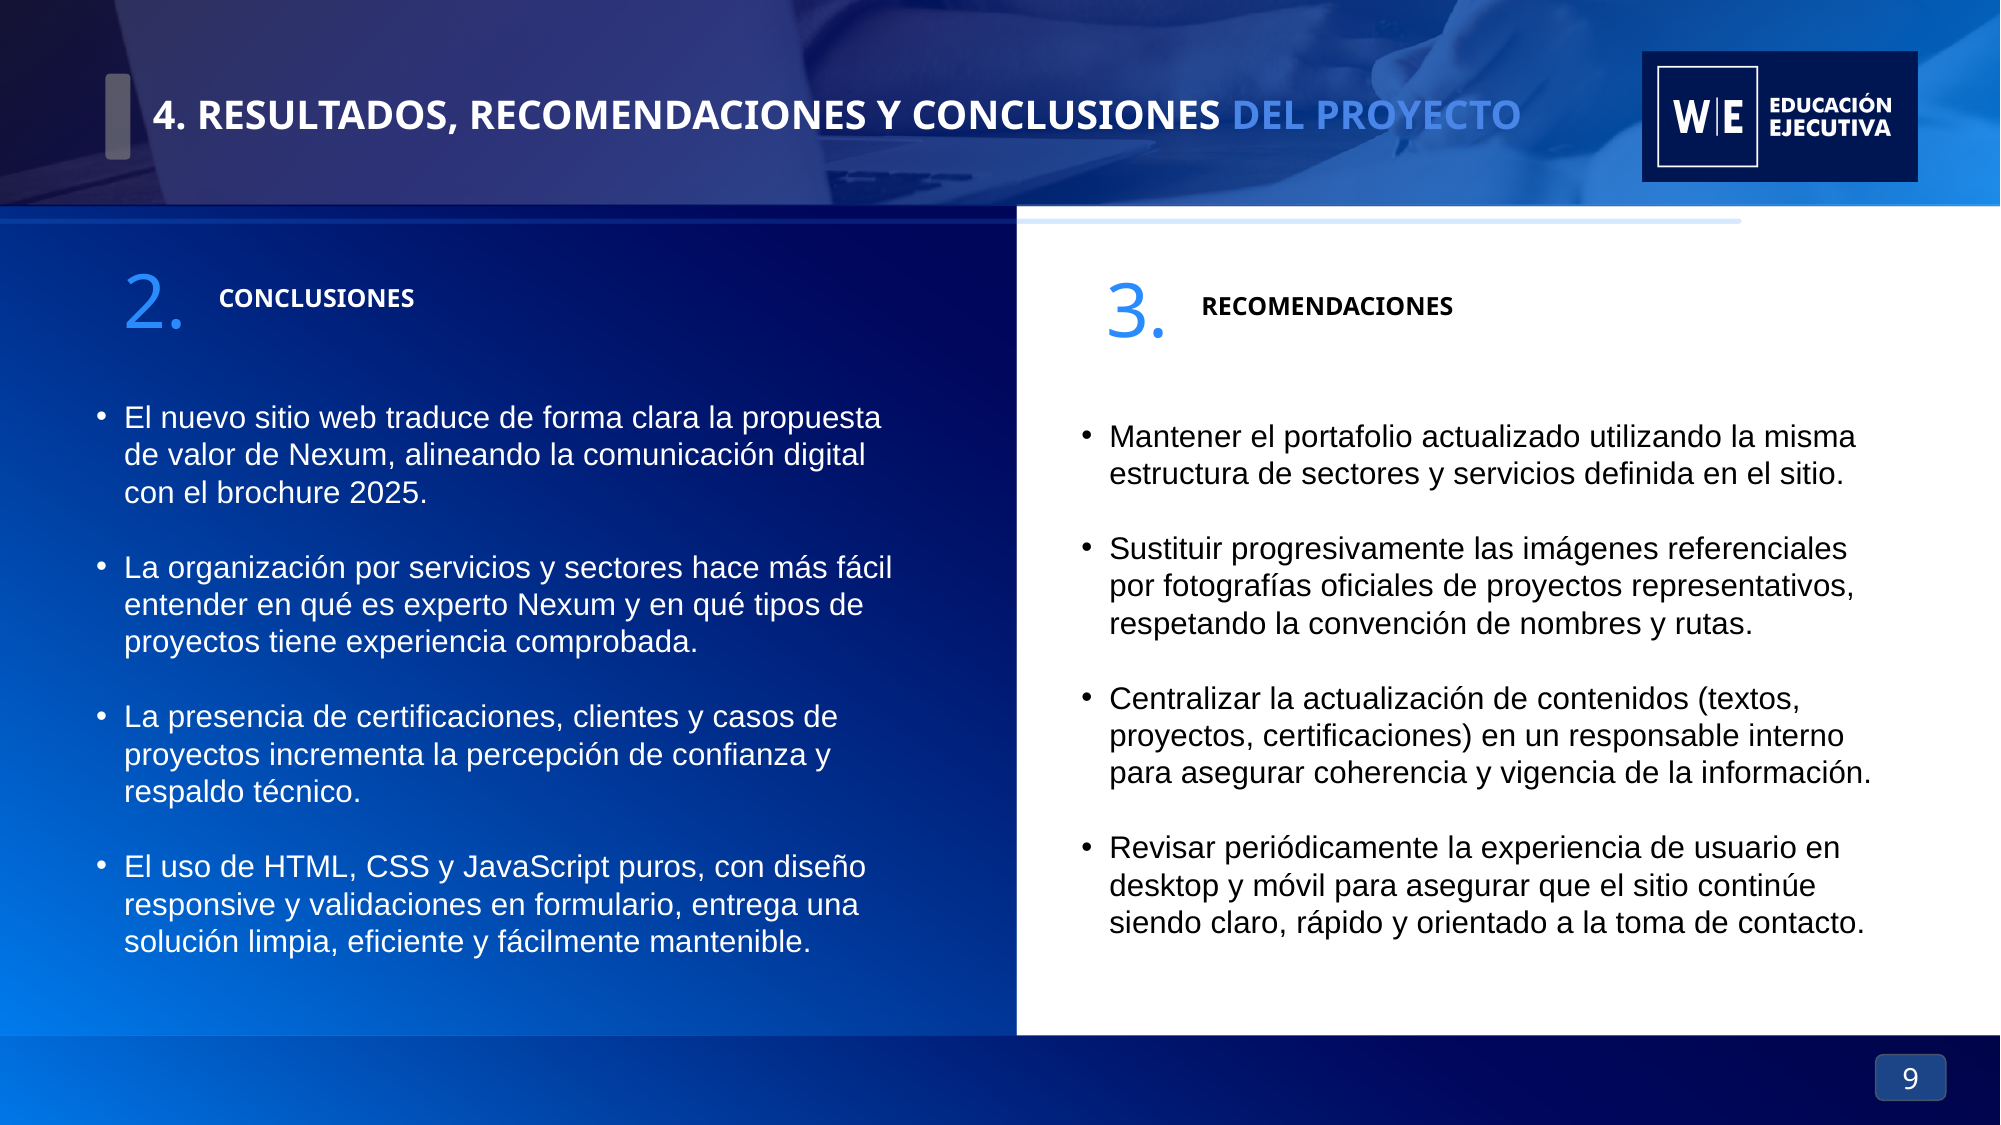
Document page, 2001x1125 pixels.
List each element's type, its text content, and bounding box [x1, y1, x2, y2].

text_box 3. [1088, 254, 1187, 360]
picture [0, 0, 2000, 1125]
text_box RECOMENDACIONES [1186, 263, 1633, 353]
text_box Mantener el portafolio actualizado utilizando la misma estructura de sectores y servicios definida en el sitio. Sustituir progresivamente las imágenes referenciales por fotografías oficiales de proyectos representativos, respetando la convención de nombres y rutas. Centralizar la actualización de contenidos (textos, proyectos, certificaciones) en un responsable interno para asegurar coherencia y vigencia de la información. Revisar periódicamente la experiencia de usuario en desktop y móvil para asegurar que el sitio continúe siendo claro, rápido y orientado a la toma de contacto. [1066, 408, 1906, 948]
